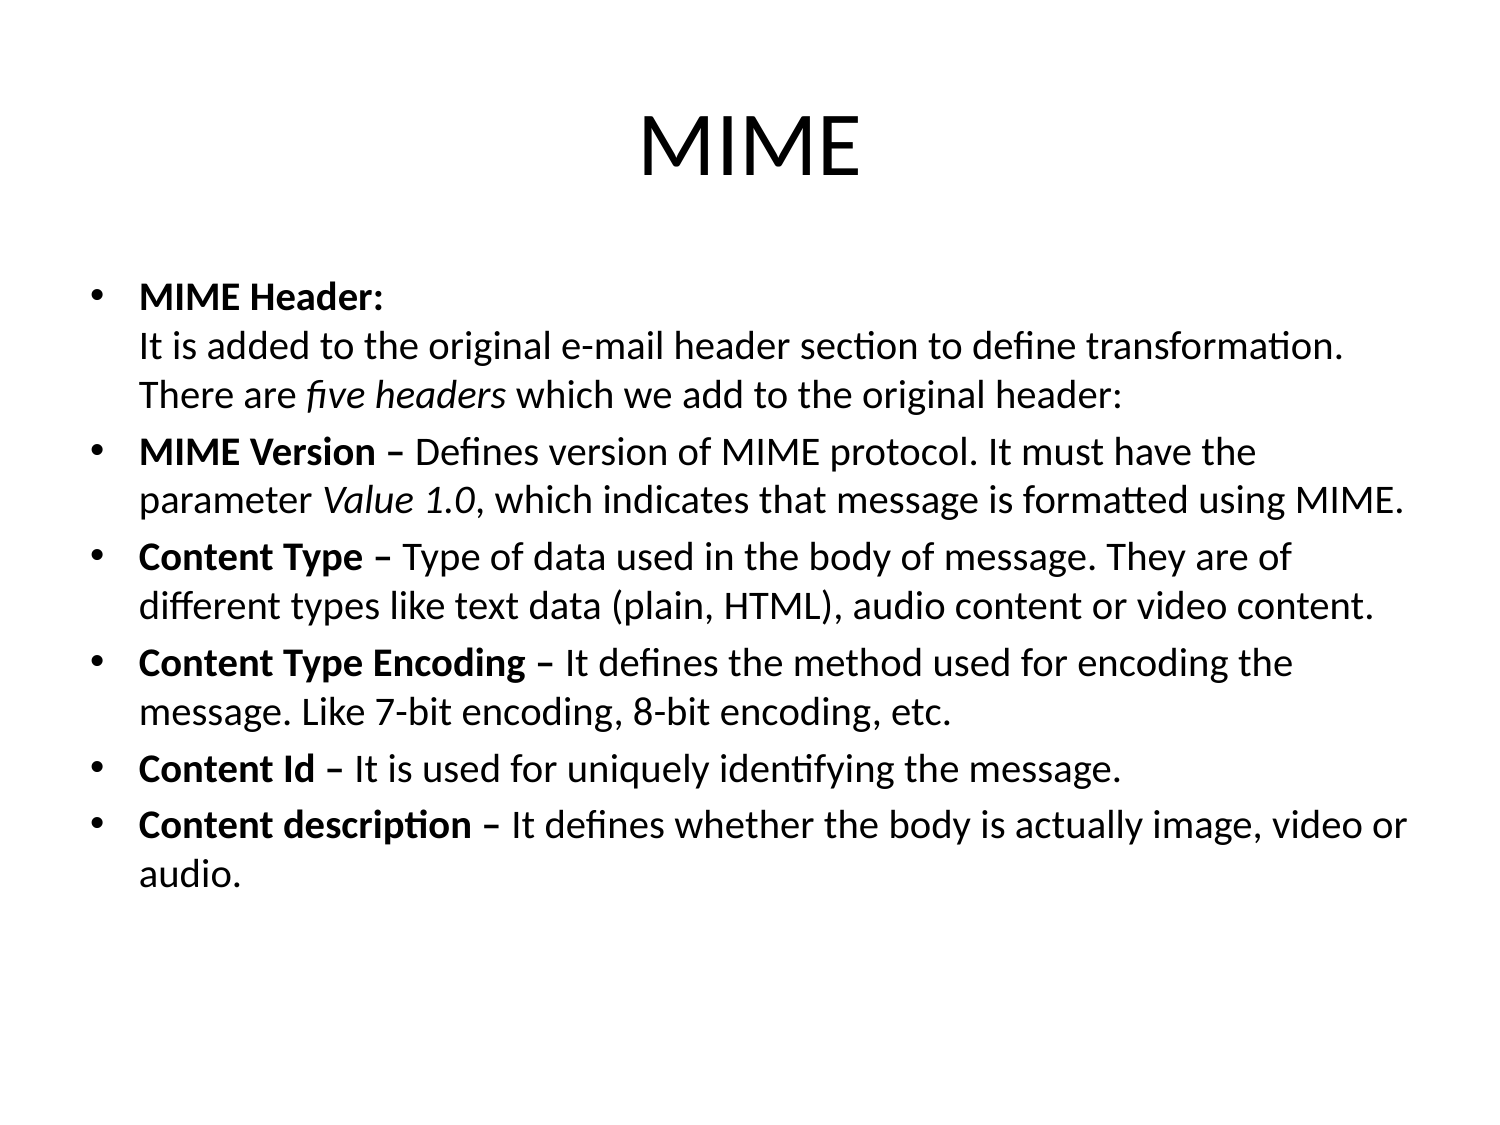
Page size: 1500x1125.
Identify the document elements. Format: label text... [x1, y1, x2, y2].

list MIME Header: It is added to the original e-mail header section to define transformation. There are five headers which we add to the original header: MIME Version – Defines version of MIME protocol. It must have the parameter Value 1.0, which indicates that message is formatted using MIME. Content Type – Type of data used in the body of message. They are of different types like text data (plain, HTML), audio content or video content. Content Type Encoding – It defines the method used for encoding the message. Like 7-bit encoding, 8-bit encoding, etc. Content Id – It is used for uniquely identifying the message. Content description – It defines whether the body is actually image, video or audio. [75, 262, 1425, 1005]
title MIME [75, 45, 1425, 233]
